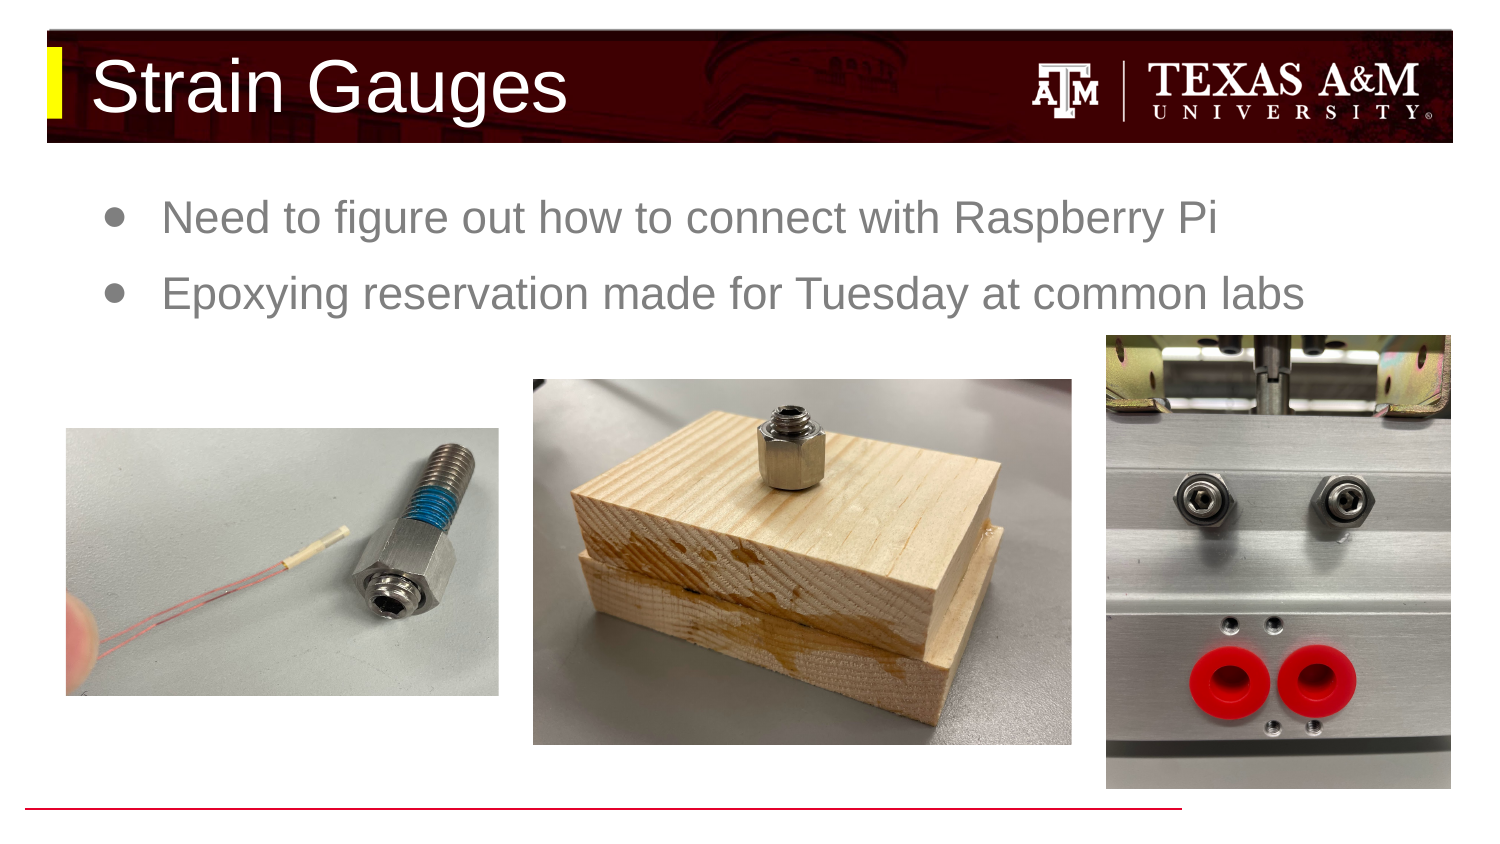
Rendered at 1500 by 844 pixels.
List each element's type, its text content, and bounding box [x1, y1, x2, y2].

title Strain Gauges [79, 12, 1025, 154]
list Need to figure out how to connect with Raspberry Pi Epoxying reservation made for Tuesday at common labs [75, 181, 1425, 754]
picture [1106, 335, 1452, 790]
picture [47, 28, 79, 143]
picture [532, 379, 1072, 746]
picture [65, 428, 499, 697]
picture [1025, 28, 1453, 143]
